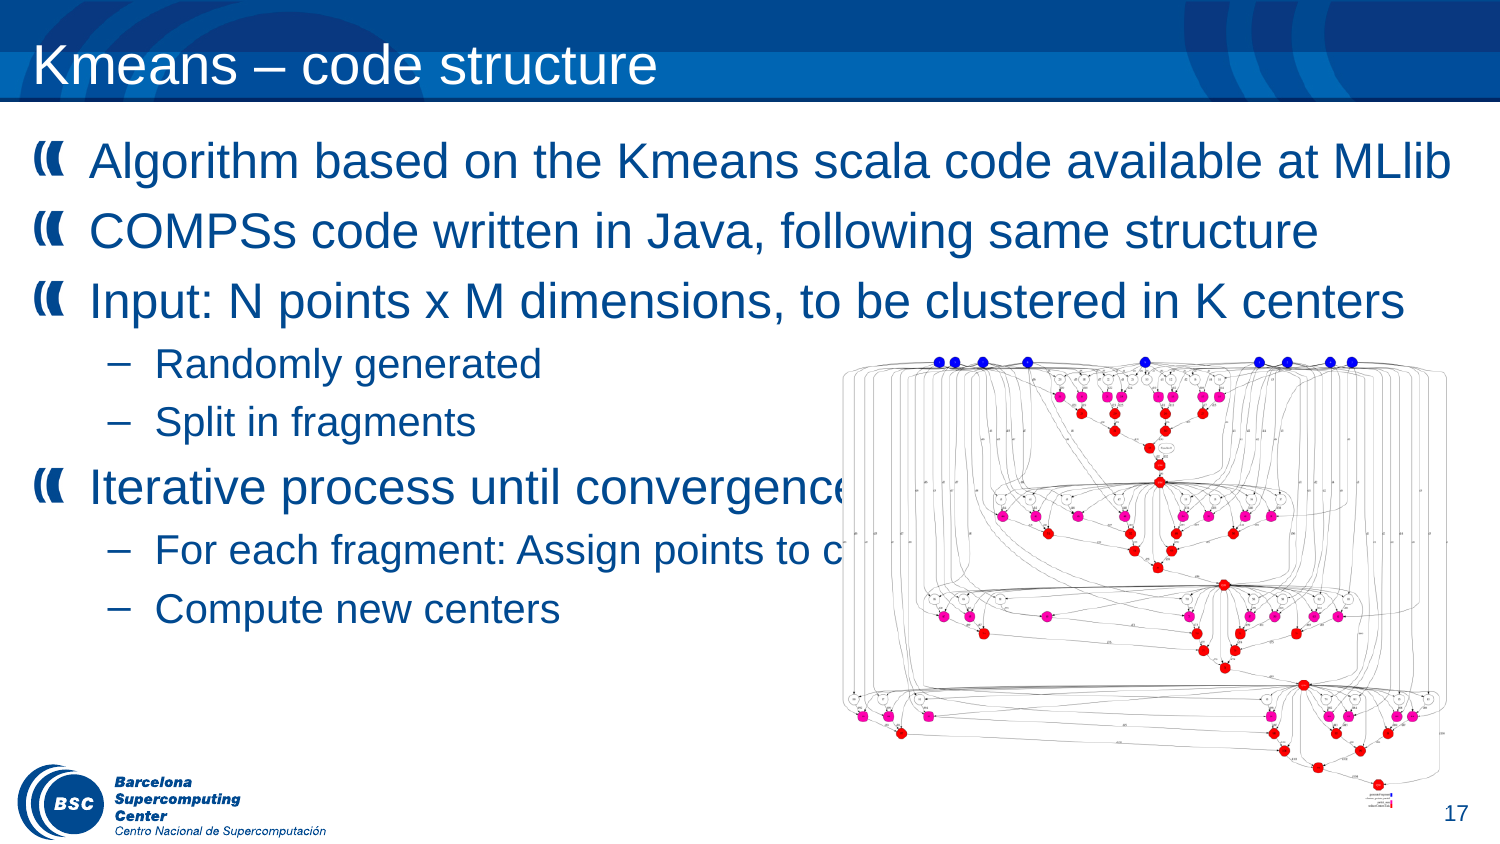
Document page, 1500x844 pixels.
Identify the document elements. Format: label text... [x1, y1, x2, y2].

picture [32, 210, 65, 246]
picture [0, 0, 1500, 102]
title Kmeans – code structure [17, 5, 1483, 103]
slide_number 17 [1411, 782, 1484, 833]
picture [32, 280, 65, 316]
picture [32, 467, 65, 503]
picture [32, 140, 65, 176]
list Algorithm based on the Kmeans scala code available at MLlib COMPSs code written in Java, following same structure Input: N points x M dimensions, to be clustered in K centers Randomly generated Split in fragments Iterative process until convergence: For each fragment: Assign points to closest center Compute new centers [17, 120, 1483, 759]
picture [841, 356, 1448, 808]
